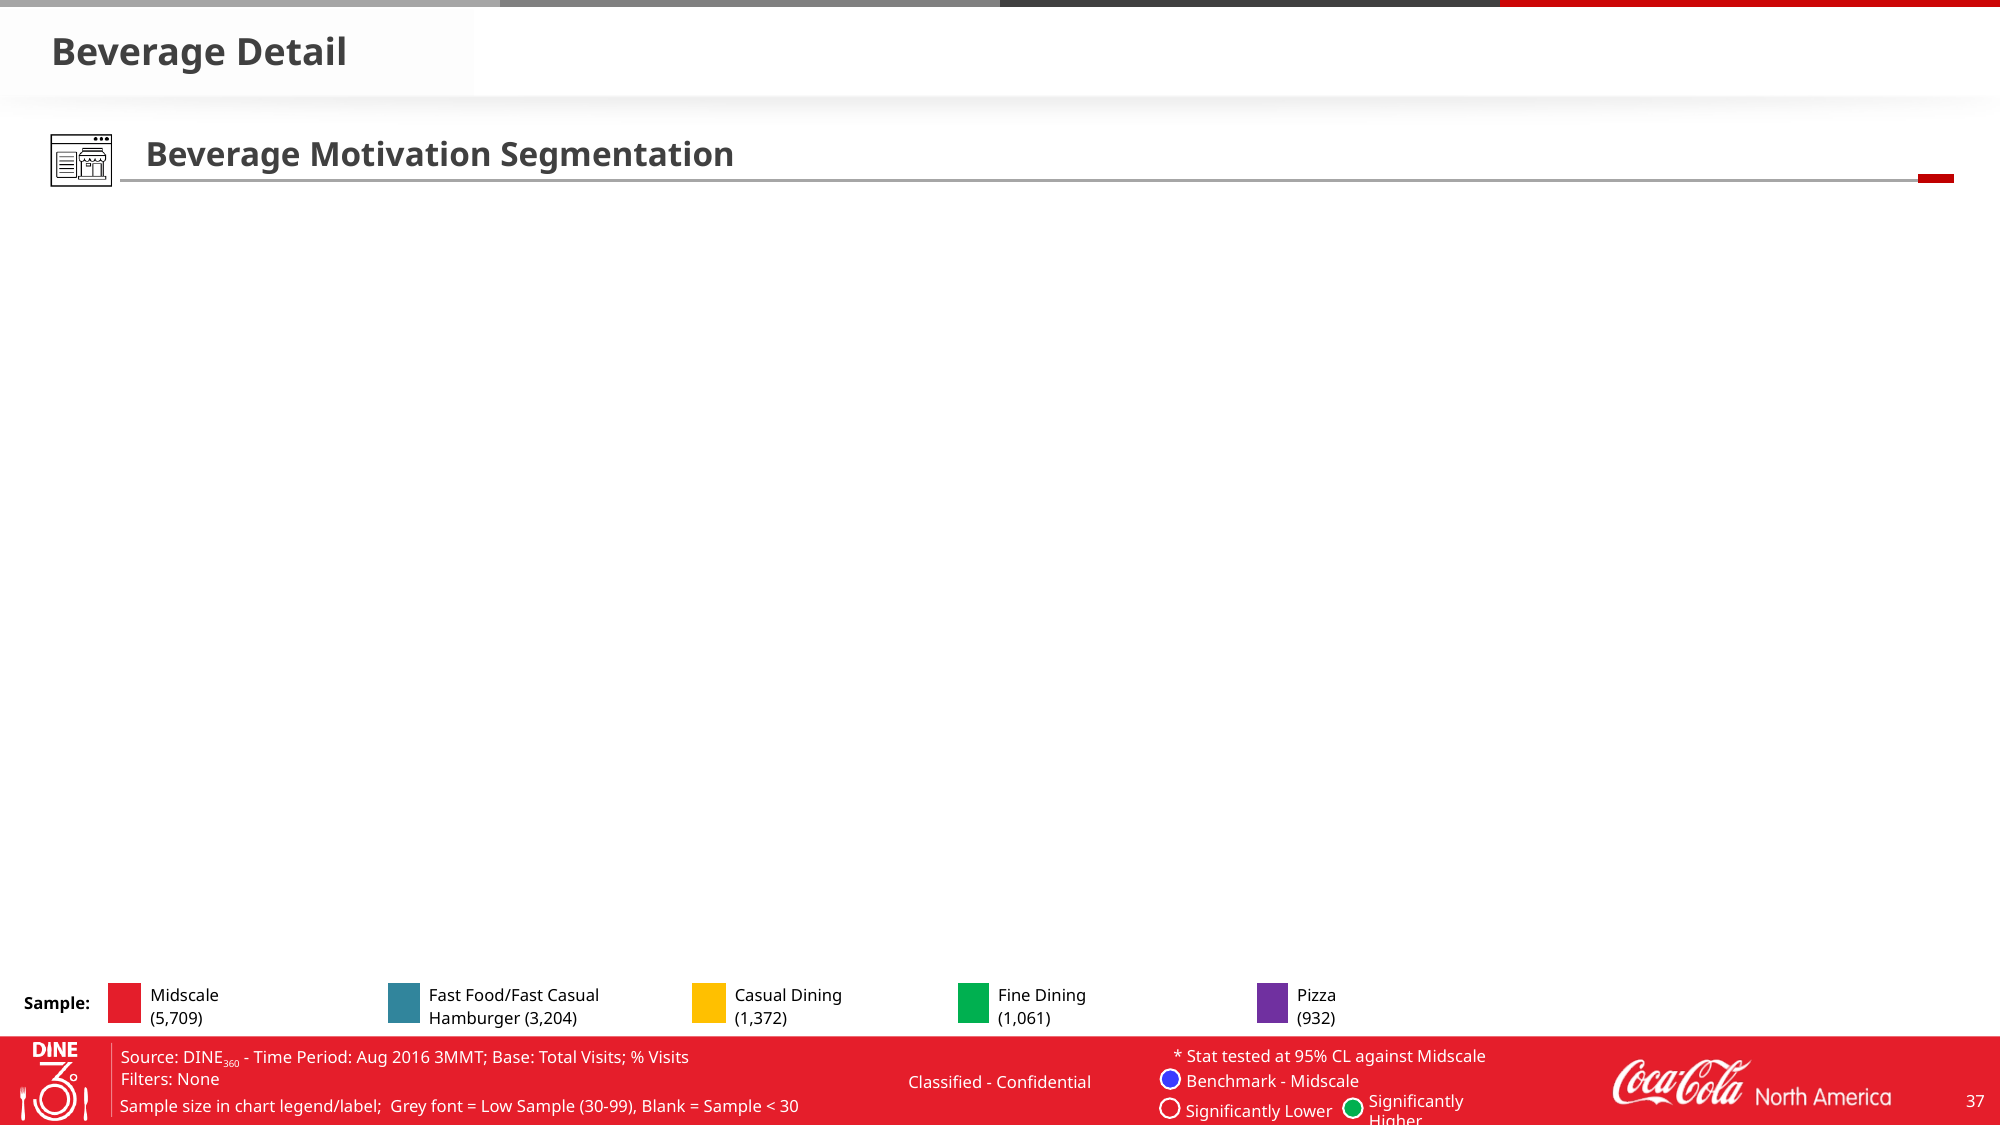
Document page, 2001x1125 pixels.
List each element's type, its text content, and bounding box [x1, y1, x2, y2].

text_box [0, 8, 475, 95]
picture [20, 1042, 90, 1121]
picture [0, 95, 2000, 197]
text_box Beverage Detail [36, 20, 523, 80]
slide_number 37 [1937, 1081, 2000, 1113]
text_box Beverage Motivation Segmentation [130, 134, 983, 179]
